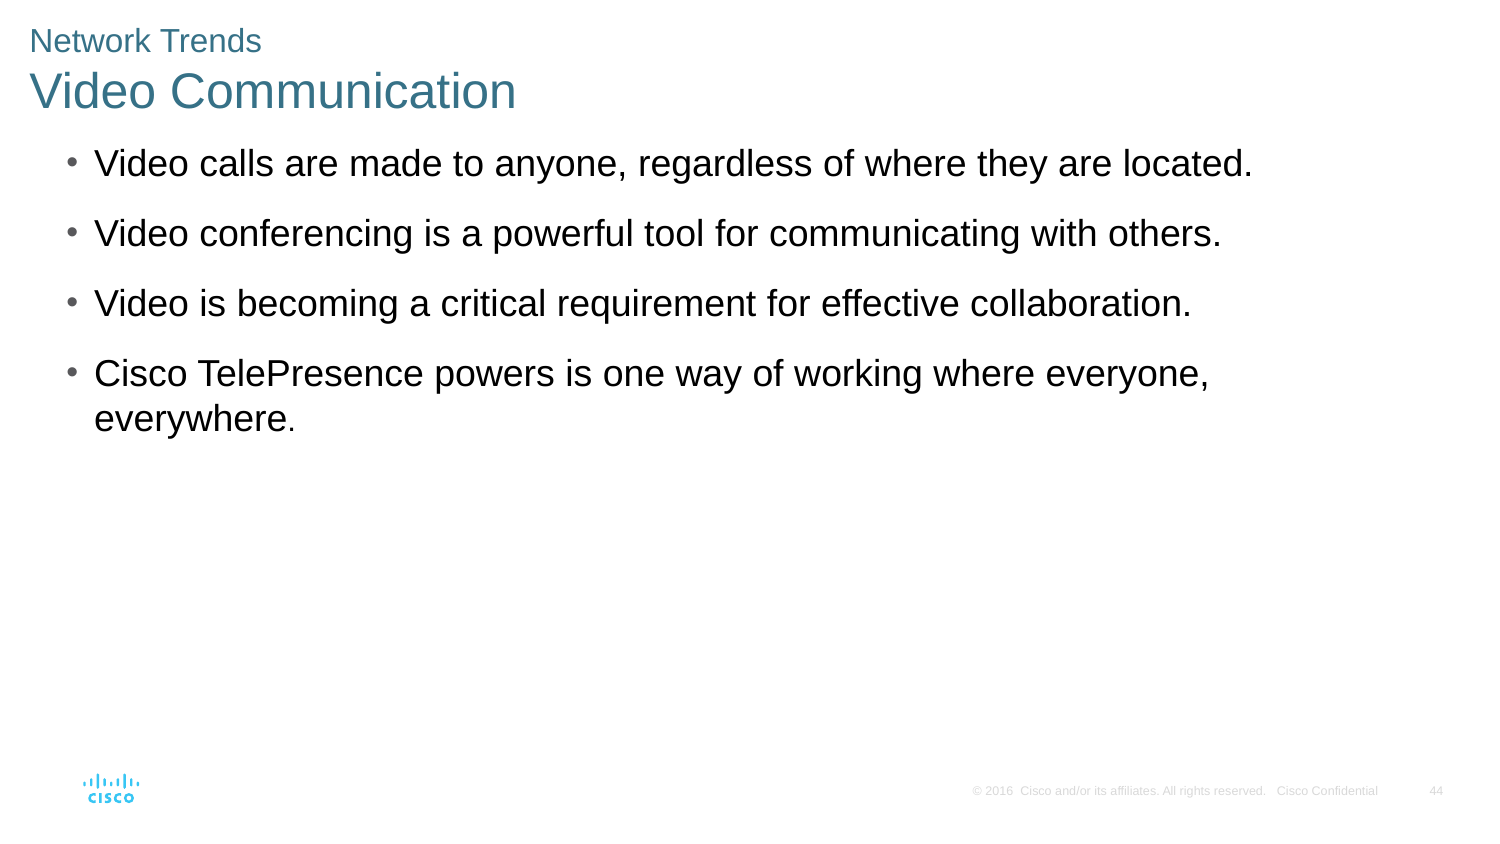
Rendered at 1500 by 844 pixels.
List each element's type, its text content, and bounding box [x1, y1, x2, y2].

list Video calls are made to anyone, regardless of where they are located. Video conferencing is a powerful tool for communicating with others. Video is becoming a critical requirement for effective collaboration. Cisco TelePresence powers is one way of working where everyone, everywhere. [51, 131, 1353, 539]
title Network Trends Video Communication [14, 6, 1500, 131]
